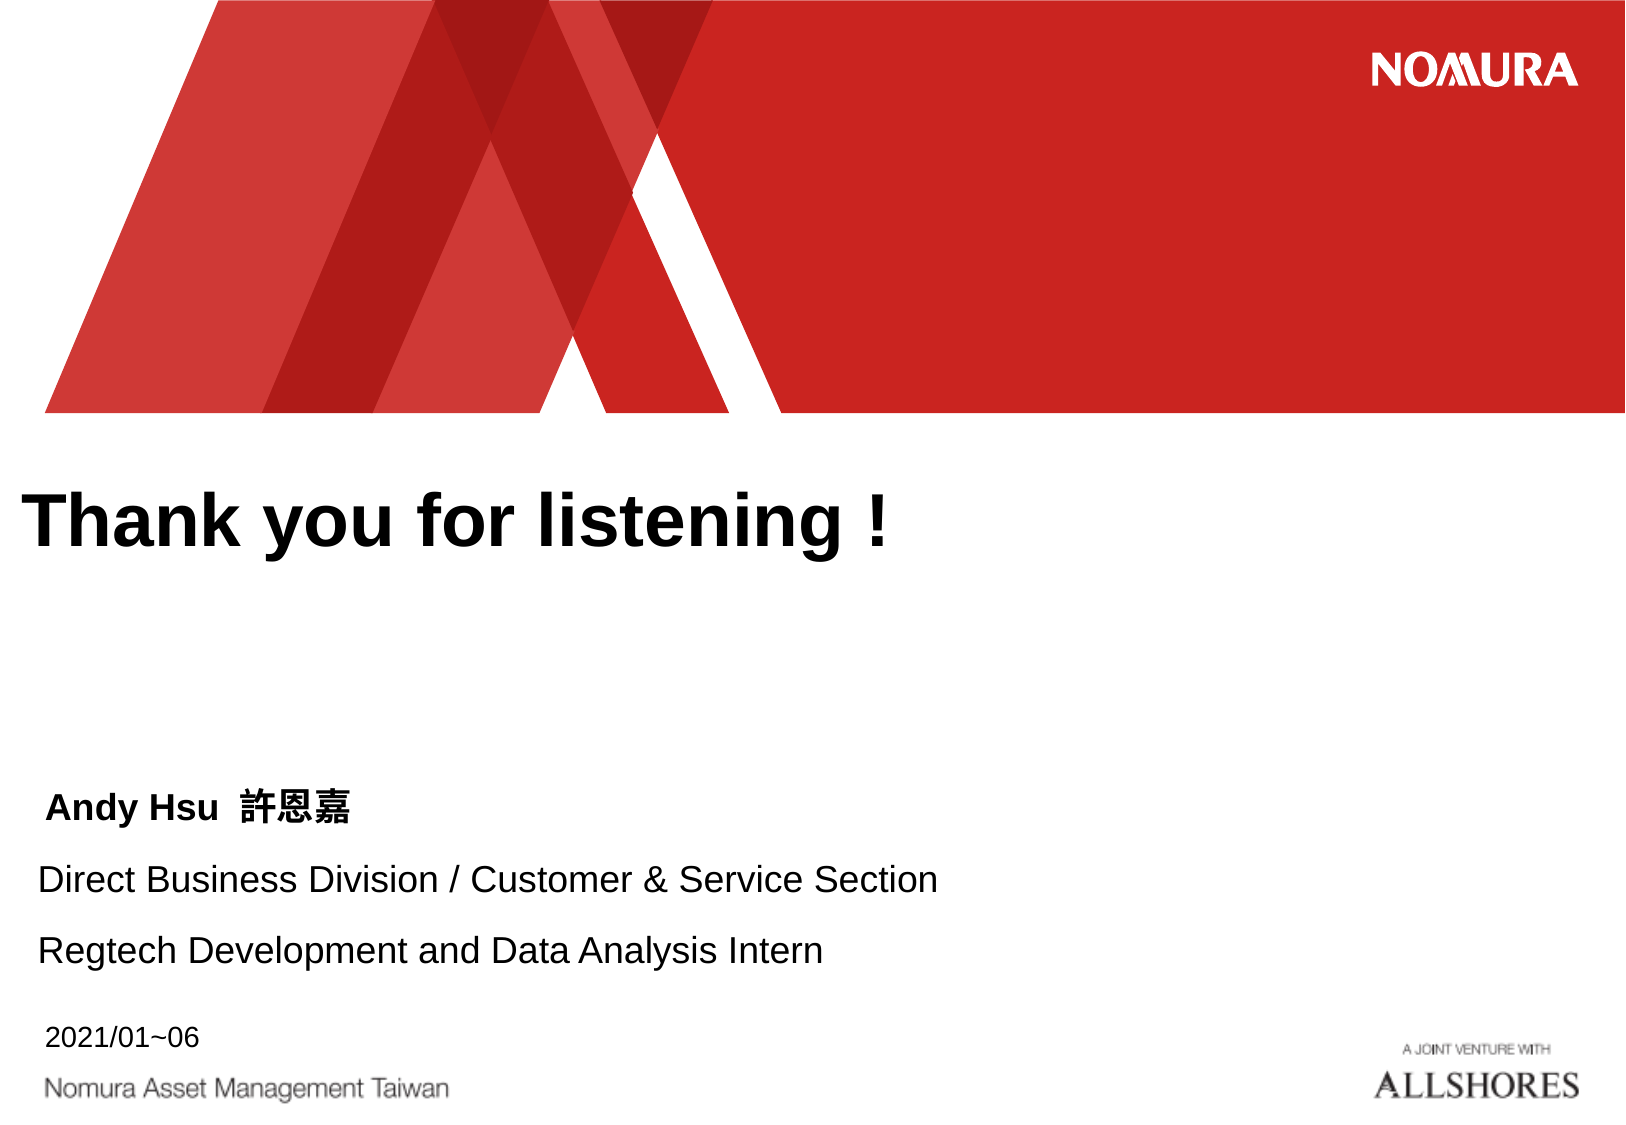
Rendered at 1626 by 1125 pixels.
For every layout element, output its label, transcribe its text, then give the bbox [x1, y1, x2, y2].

title Thank you for listening ! [21, 420, 1423, 562]
text_box Regtech Development and Data Analysis Intern [22, 918, 874, 979]
list Andy Hsu 許恩嘉 [44, 782, 388, 839]
list 2021/01~06 [44, 1011, 695, 1059]
text_box Direct Business Division / Customer & Service Section [23, 847, 994, 908]
